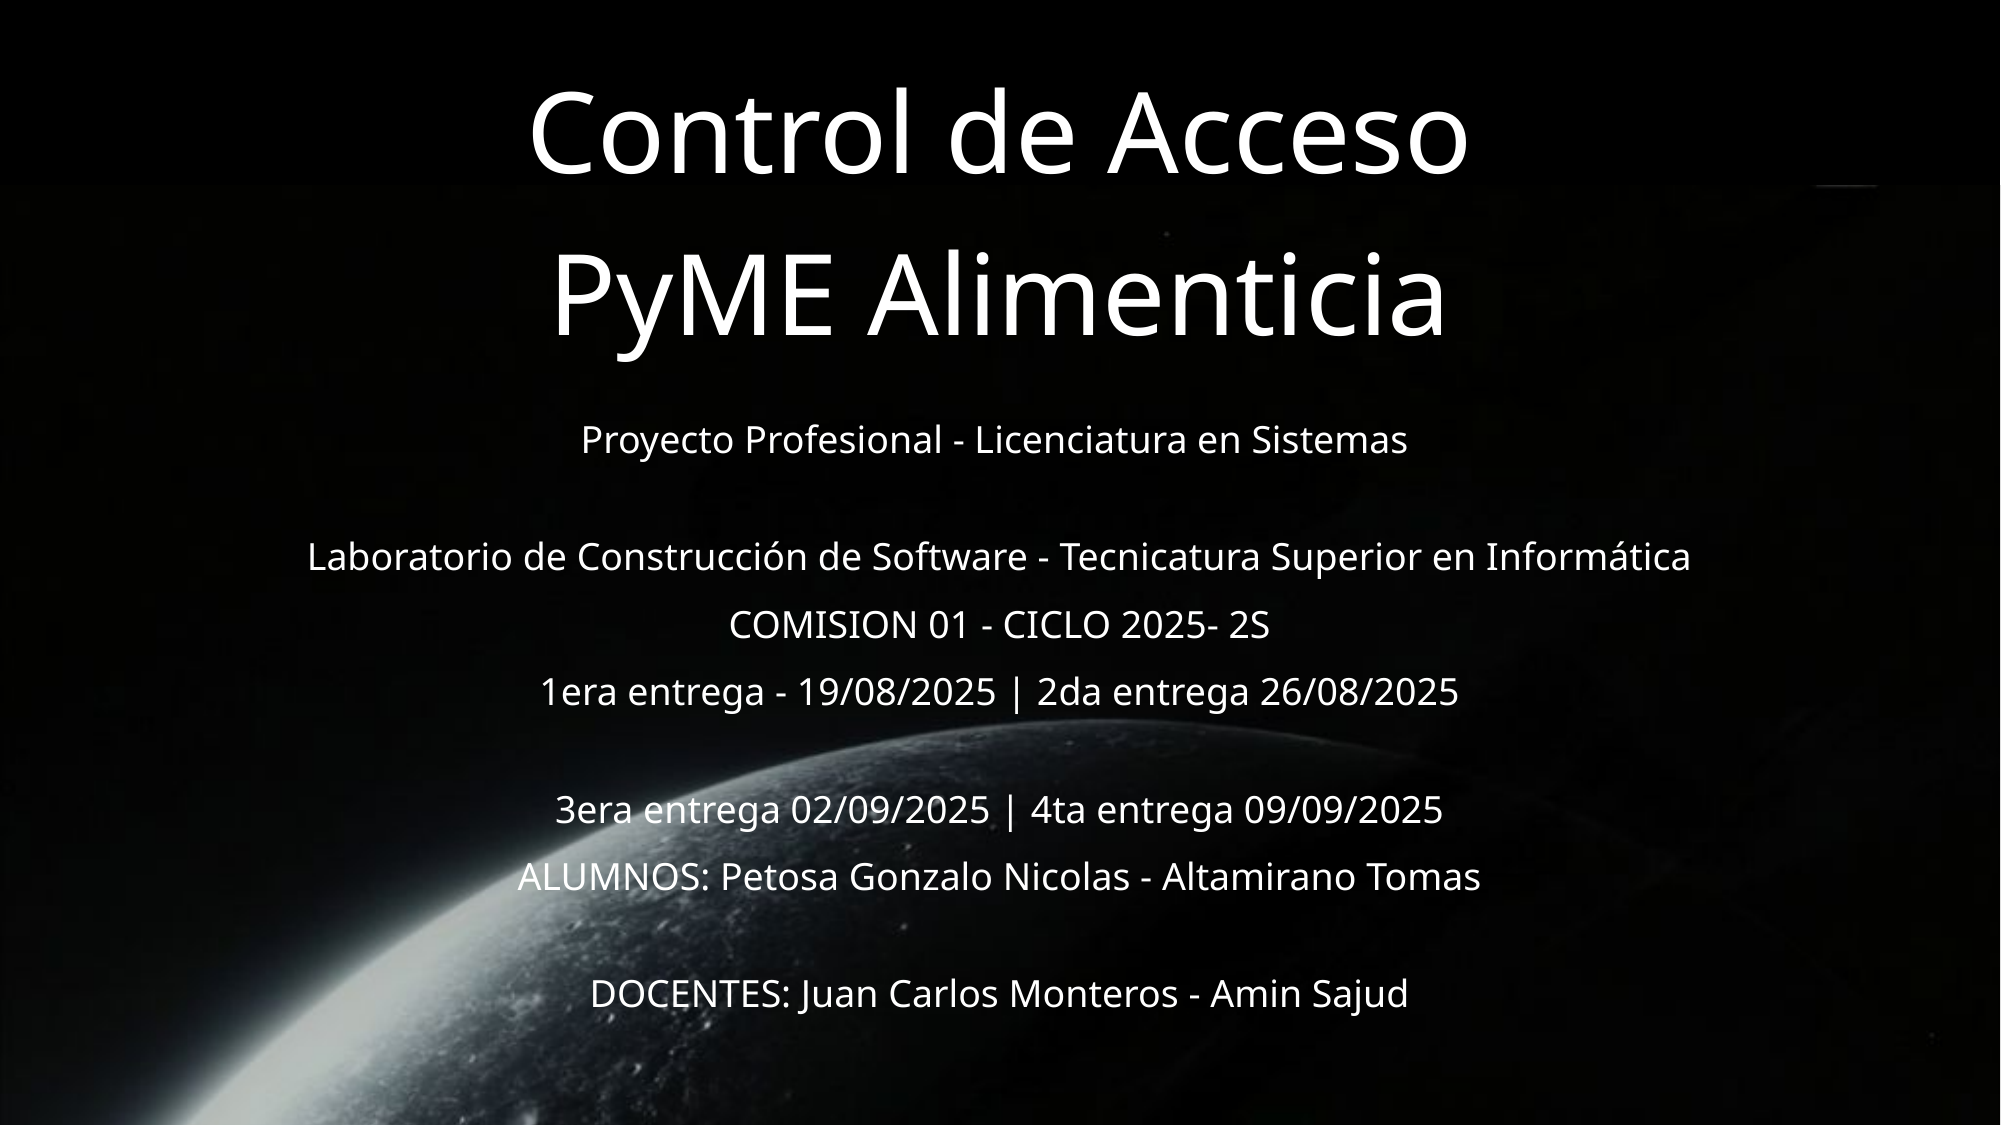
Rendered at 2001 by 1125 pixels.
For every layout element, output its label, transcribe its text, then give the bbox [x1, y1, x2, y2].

text_box Control de Acceso PyME Alimenticia [468, 34, 1531, 185]
picture [0, 185, 2001, 1125]
